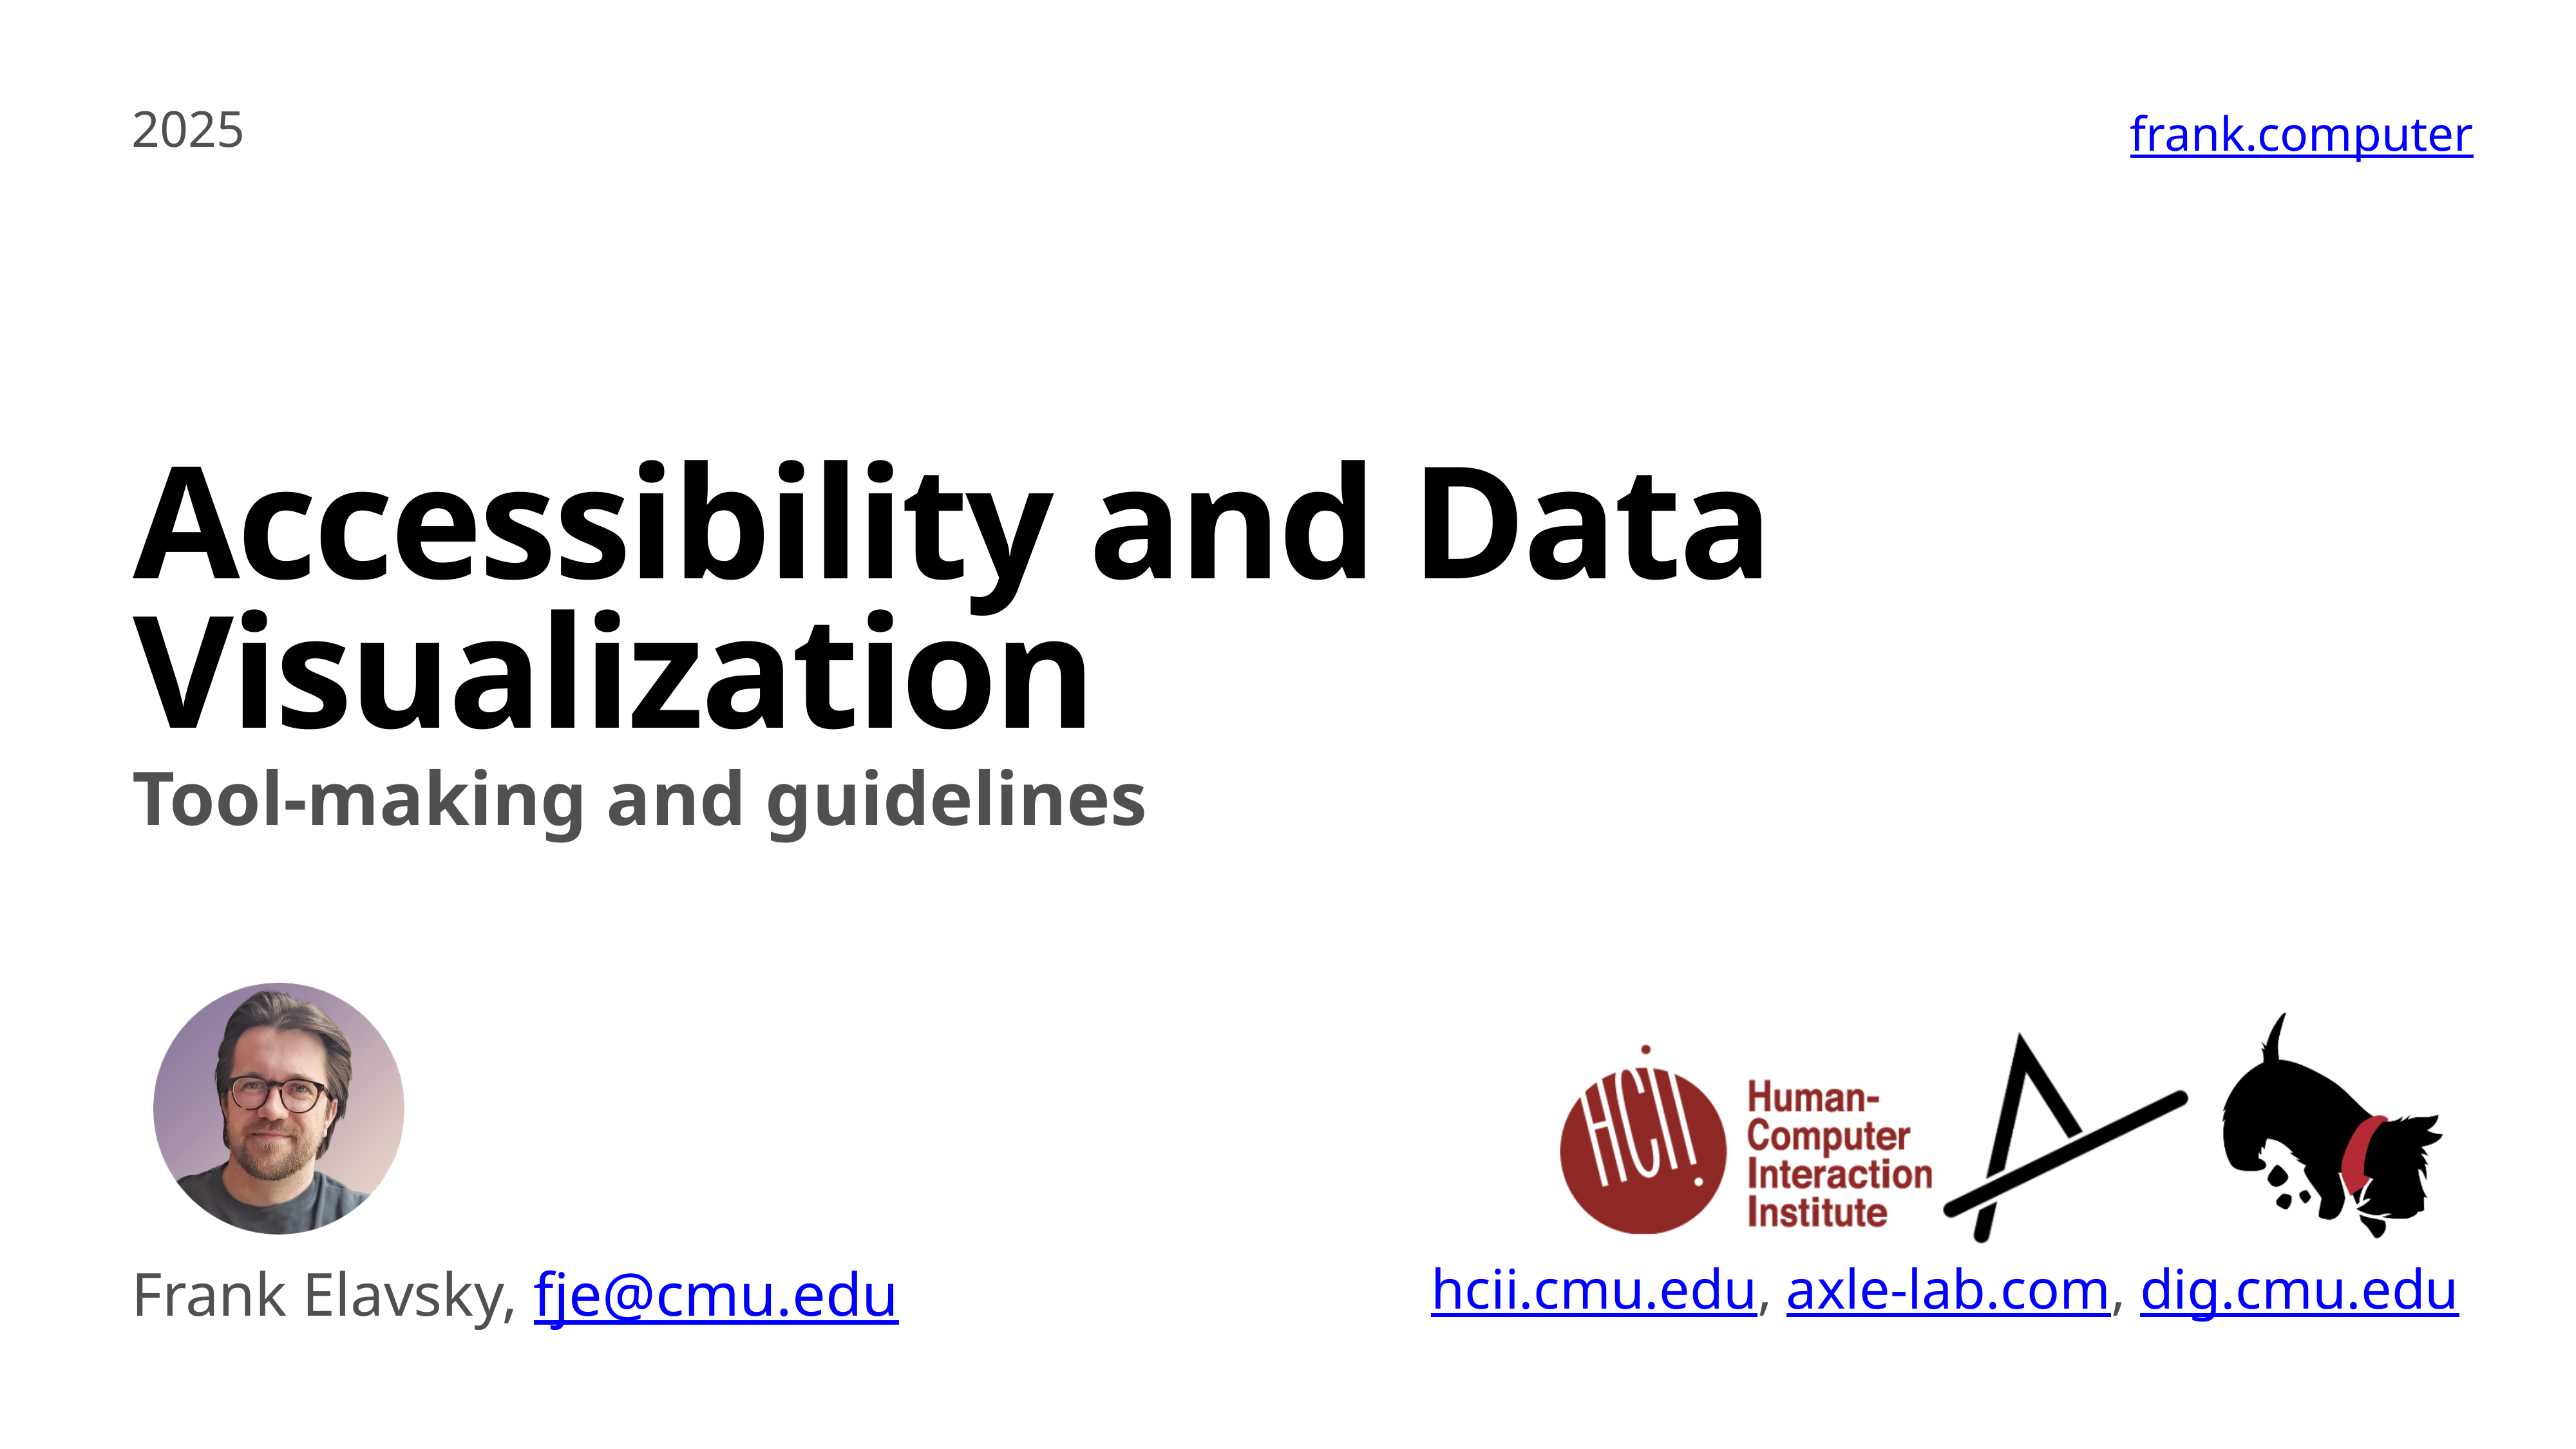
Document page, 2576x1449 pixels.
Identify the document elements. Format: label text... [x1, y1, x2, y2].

text_box frank.computer [1360, 100, 2479, 167]
text_box hcii.cmu.edu, axle-lab.com, dig.cmu.edu [1360, 1251, 2479, 1329]
title Accessibility and Data Visualization [127, 271, 2449, 746]
text_box 2025 [127, 100, 1245, 167]
list Frank Elavsky, fje@cmu.edu [126, 1252, 1195, 1331]
text_box Tool-making and guidelines [127, 746, 2449, 846]
picture [153, 982, 405, 1235]
picture [1546, 994, 2471, 1260]
